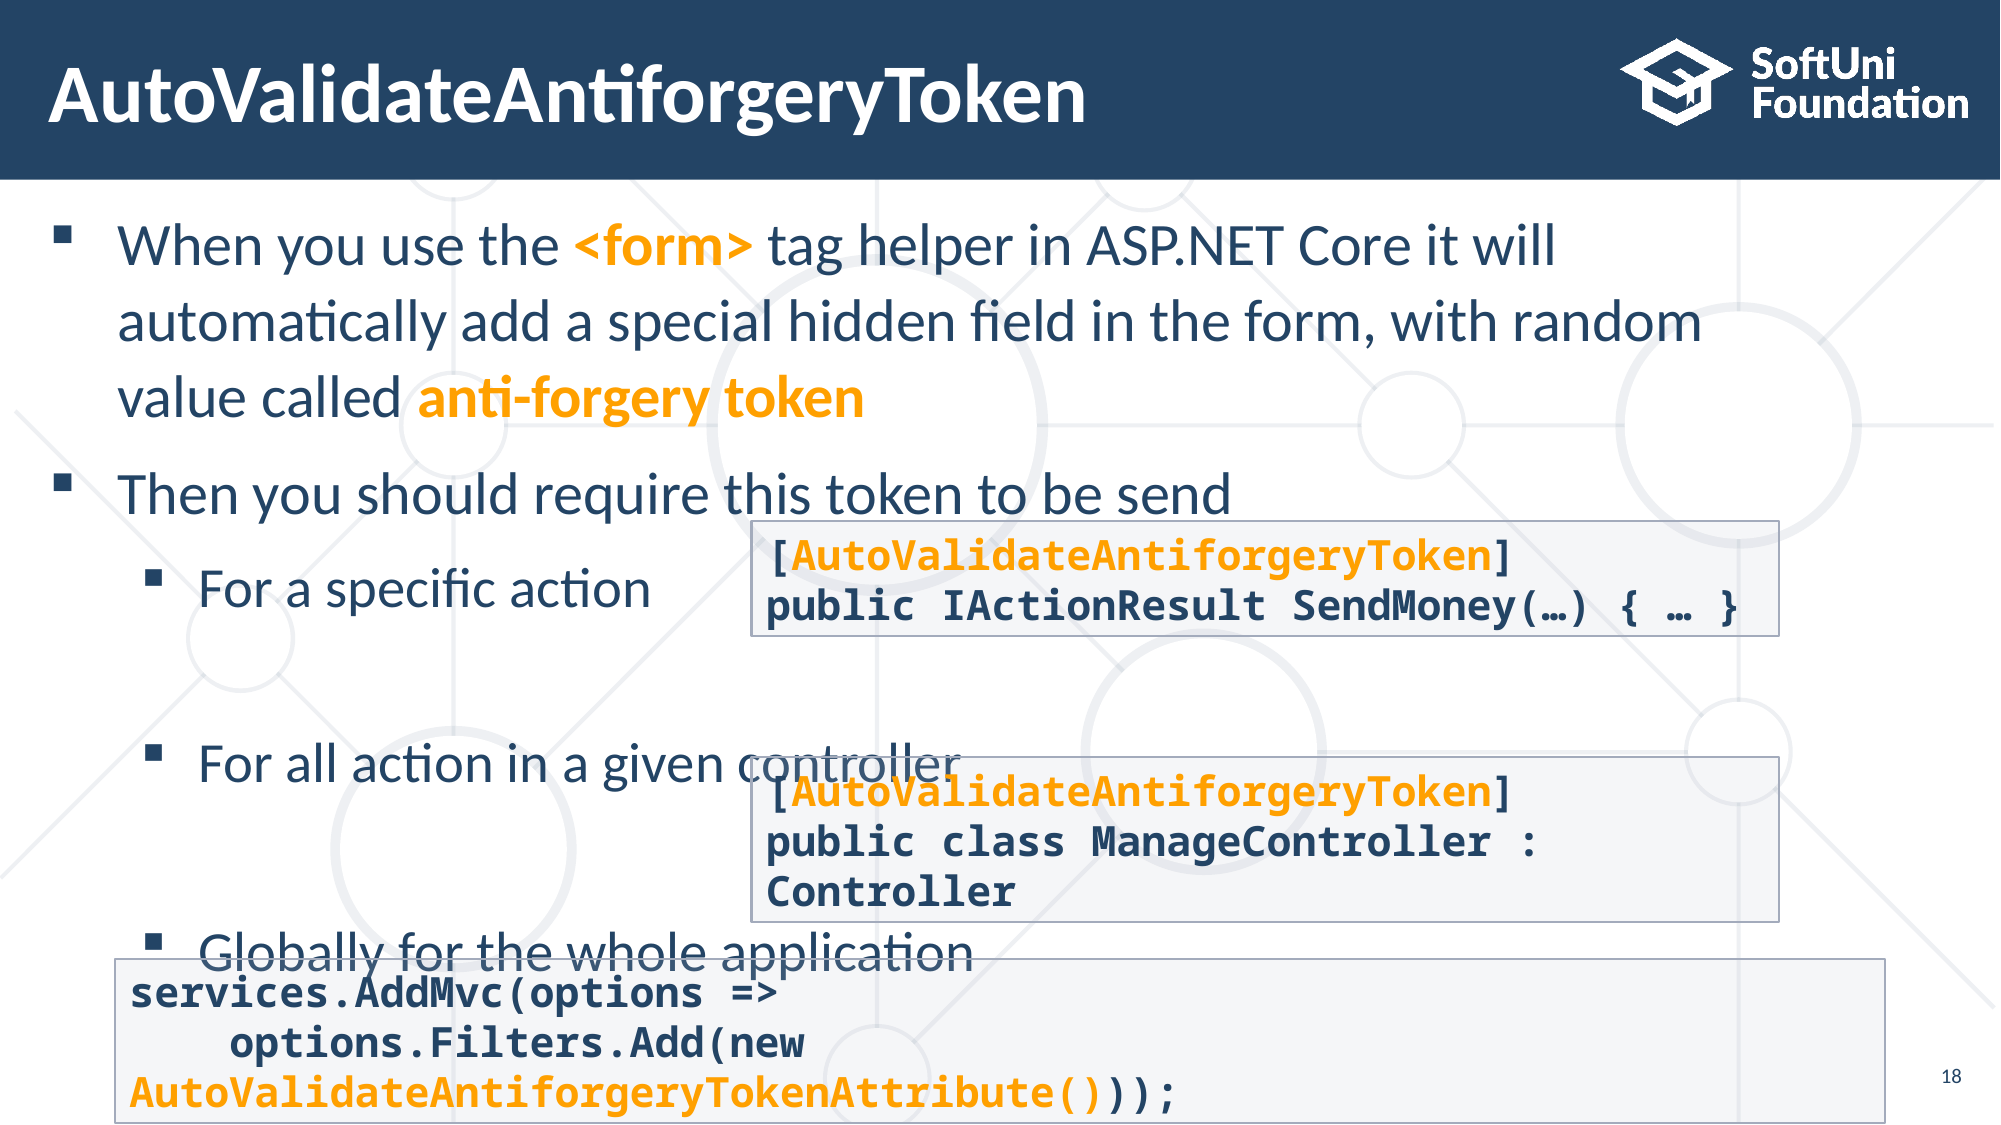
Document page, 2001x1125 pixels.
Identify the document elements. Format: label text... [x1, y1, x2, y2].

text_box services.AddMvc(options => options.Filters.Add(new AutoValidateAntiforgeryTokenAttribute())); [114, 958, 1886, 1124]
title AutoValidateAntiforgeryToken [31, 16, 1591, 162]
text_box [AutoValidateAntiforgeryToken] public class ManageController : Controller [751, 757, 1780, 923]
picture [1619, 38, 1968, 126]
list When you use the <form> tag helper in ASP.NET Core it will automatically add a special hidden field in the form, with random value called anti-forgery token Then you should require this token to be send For a specific action For all action in a given controller Globally for the whole application [31, 196, 1970, 992]
text_box [AutoValidateAntiforgeryToken] public IActionResult SendMoney(…) { … } [751, 520, 1780, 636]
slide_number 18 [1897, 1049, 1968, 1101]
